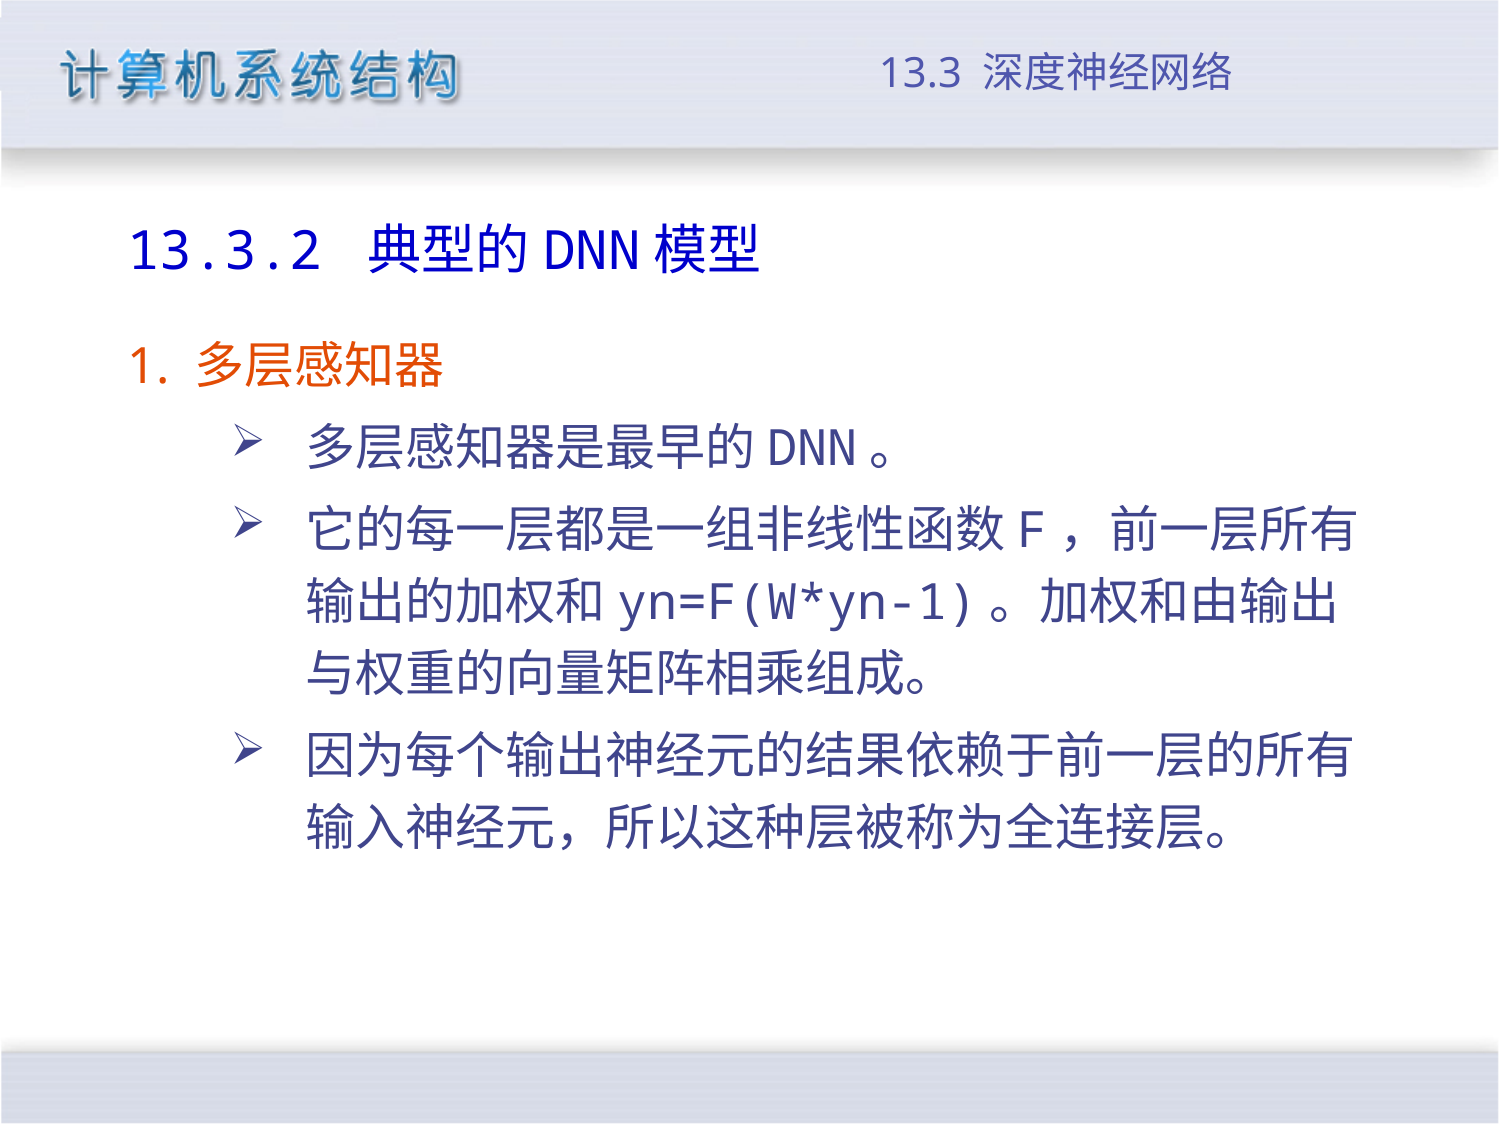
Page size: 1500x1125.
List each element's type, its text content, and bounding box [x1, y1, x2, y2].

title 13.3 深度神经网络 [637, 40, 1476, 104]
list 1. 多层感知器 多层感知器是最早的DNN。 它的每一层都是一组非线性函数F，前一层所有输出的加权和yn=F(W*yn-1)。加权和由输出与权重的向量矩阵相乘组成。 因为每个输出神经元的结果依赖于前一层的所有输入神经元，所以这种层被称为全连接层。 [112, 314, 1388, 1013]
picture [0, 0, 1500, 1125]
text_box 13.3.2 典型的DNN模型 [112, 207, 1235, 288]
